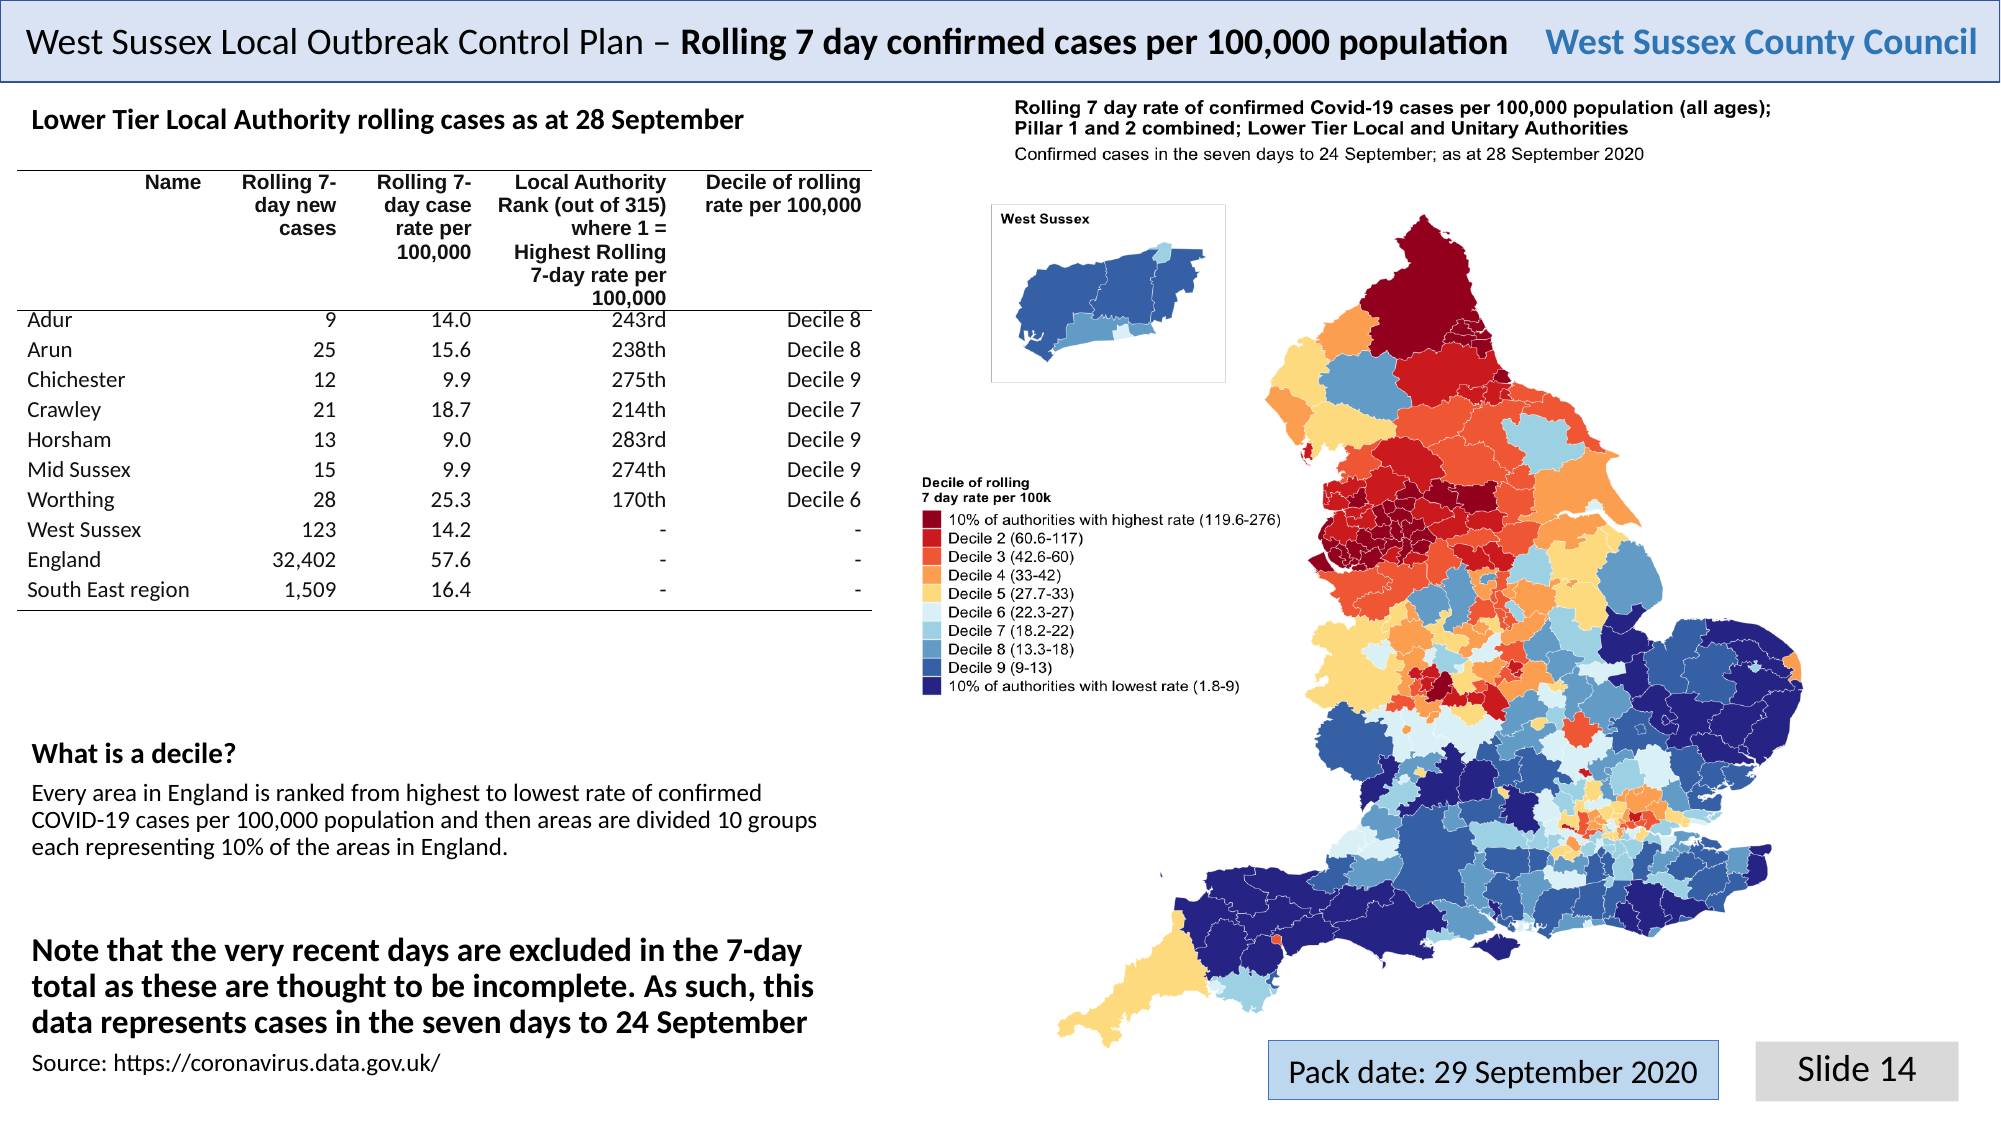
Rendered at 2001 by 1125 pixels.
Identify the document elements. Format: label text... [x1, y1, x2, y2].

table_cell 13 [212, 430, 347, 460]
table_cell 57.6 [347, 550, 482, 580]
table_cell 21 [212, 400, 347, 430]
table_cell 170th [482, 490, 677, 520]
table_cell - [482, 580, 677, 610]
table_header Decile of rolling rate per 100,000 [677, 171, 872, 310]
table_cell Decile 9 [677, 460, 872, 490]
table_cell Worthing [17, 490, 212, 520]
table_cell 238th [482, 340, 677, 370]
table_cell 12 [212, 370, 347, 400]
table_cell South East region [17, 580, 212, 610]
table_cell Decile 7 [677, 400, 872, 430]
table_header Local Authority Rank (out of 315) where 1 = Highest Rolling 7-day rate per 100,000 [482, 171, 677, 310]
table_cell 274th [482, 460, 677, 490]
table_header Rolling 7-day case rate per 100,000 [347, 171, 482, 310]
table_cell - [482, 520, 677, 550]
list Every area in England is ranked from highest to lowest rate of confirmed COVID-19 cases per 100,000 population and then areas are divided 10 groups each representing 10% of the areas in England. [16, 772, 853, 900]
table_cell 9.9 [347, 370, 482, 400]
table_cell 15 [212, 460, 347, 490]
table_cell 214th [482, 400, 677, 430]
table_cell Decile 8 [677, 311, 872, 340]
table_cell 25.3 [347, 490, 482, 520]
list What is a decile? [16, 731, 562, 772]
table_cell 14.0 [347, 311, 482, 340]
table_cell 15.6 [347, 340, 482, 370]
table_cell 9 [212, 311, 347, 340]
table_cell 1,509 [212, 580, 347, 610]
list Note that the very recent days are excluded in the 7-day total as these are thought to be incomplete. As such, this data represents cases in the seven days to 24 September [16, 925, 853, 1006]
table_cell Chichester [17, 370, 212, 400]
table_cell Horsham [17, 430, 212, 460]
table_cell Adur [17, 311, 212, 340]
table_cell - [677, 520, 872, 550]
table_cell 28 [212, 490, 347, 520]
table_cell 16.4 [347, 580, 482, 610]
table_cell England [17, 550, 212, 580]
table_cell - [677, 550, 872, 580]
table_cell West Sussex [17, 520, 212, 550]
table_cell - [677, 580, 872, 610]
table_cell 25 [212, 340, 347, 370]
list Source: https://coronavirus.data.gov.uk/ [17, 1042, 660, 1103]
table_cell - [482, 550, 677, 580]
table_cell 32,402 [212, 550, 347, 580]
table_cell Decile 9 [677, 370, 872, 400]
table_cell 283rd [482, 430, 677, 460]
table_cell Crawley [17, 400, 212, 430]
table_cell 123 [212, 520, 347, 550]
table_cell 243rd [482, 311, 677, 340]
table_header Rolling 7-day new cases [212, 171, 347, 310]
table_cell 18.7 [347, 400, 482, 430]
table_cell 9.9 [347, 460, 482, 490]
table_cell Decile 8 [677, 340, 872, 370]
table_cell 9.0 [347, 430, 482, 460]
table_cell 14.2 [347, 520, 482, 550]
table_cell Mid Sussex [17, 460, 212, 490]
table_cell Decile 6 [677, 490, 872, 520]
list Lower Tier Local Authority rolling cases as at 28 September [16, 97, 895, 173]
table_cell Decile 9 [677, 430, 872, 460]
table_cell 275th [482, 370, 677, 400]
picture [895, 91, 1959, 1104]
table_cell Arun [17, 340, 212, 370]
table_header Name [17, 171, 212, 310]
